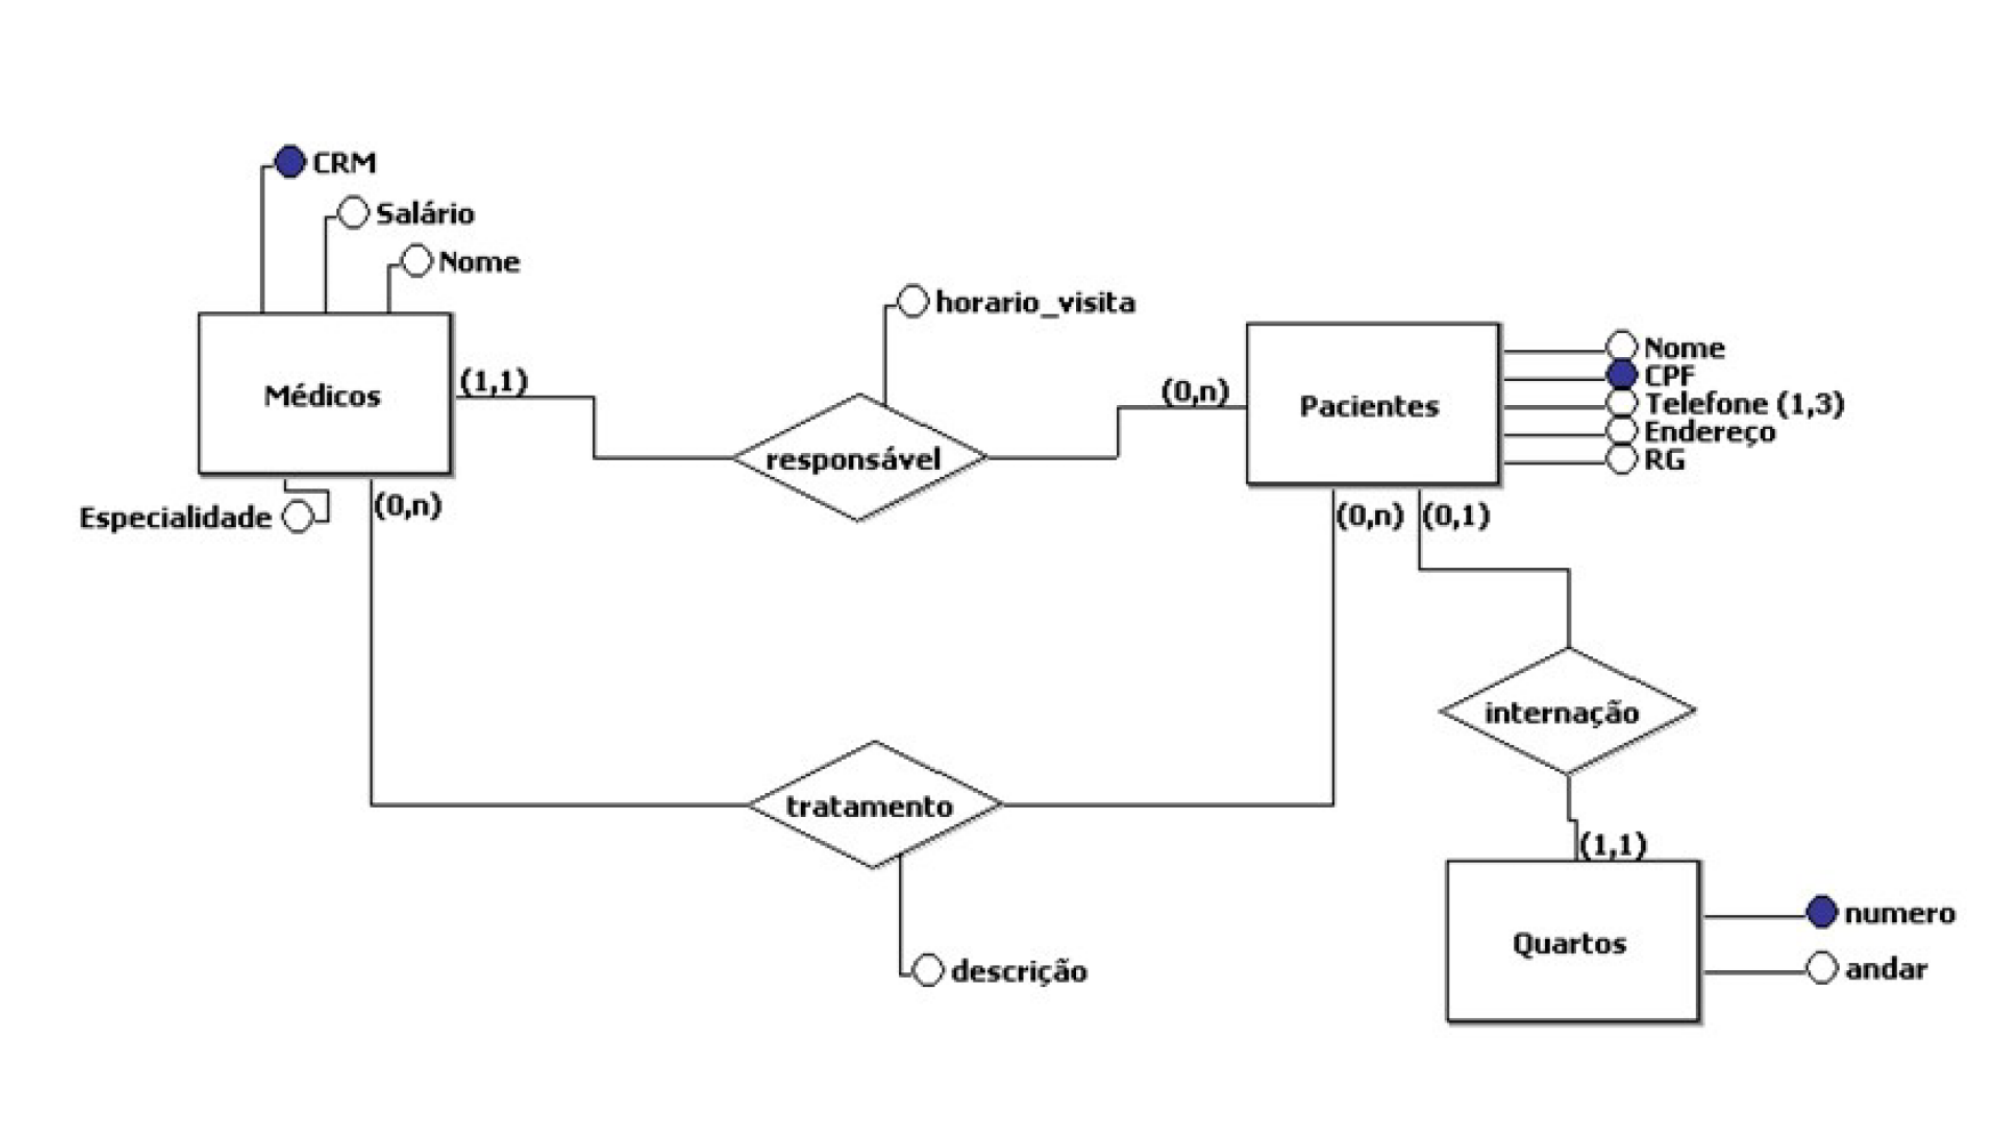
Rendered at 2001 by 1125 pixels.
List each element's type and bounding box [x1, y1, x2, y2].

picture [33, 87, 1967, 1038]
